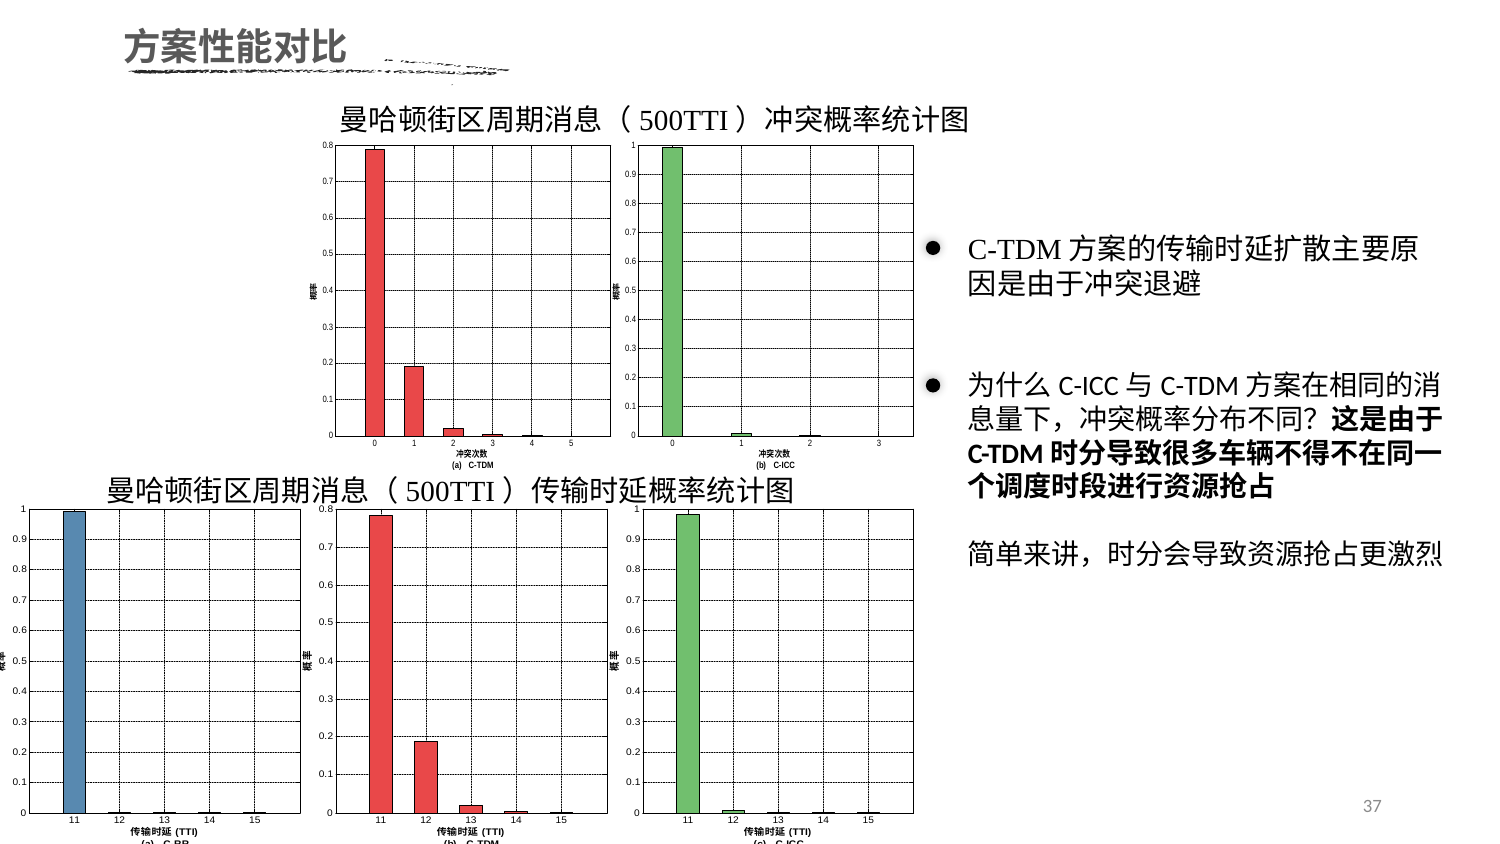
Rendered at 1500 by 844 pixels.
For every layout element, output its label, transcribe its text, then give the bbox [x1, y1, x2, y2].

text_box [128, 56, 510, 82]
text_box 方案性能对比 [111, 17, 568, 74]
text_box [925, 240, 941, 256]
text_box [925, 378, 941, 393]
text_box 曼哈顿街区周期消息（500TTI）冲突概率统计图 [324, 93, 985, 144]
text_box 曼哈顿街区周期消息（500TTI）传输时延概率统计图 [91, 465, 810, 503]
text_box C-TDM方案的传输时延扩散主要原因是由于冲突退避 [953, 222, 1453, 308]
picture [0, 503, 915, 844]
picture [308, 140, 915, 472]
text_box 为什么C-ICC与C-TDM方案在相同的消息量下，冲突概率分布不同？这是由于C-TDM时分导致很多车辆不得不在同一个调度时段进行资源抢占 简单来讲，时分会导致资源抢占更激烈 [953, 360, 1470, 578]
slide_number 37 [1059, 782, 1397, 827]
